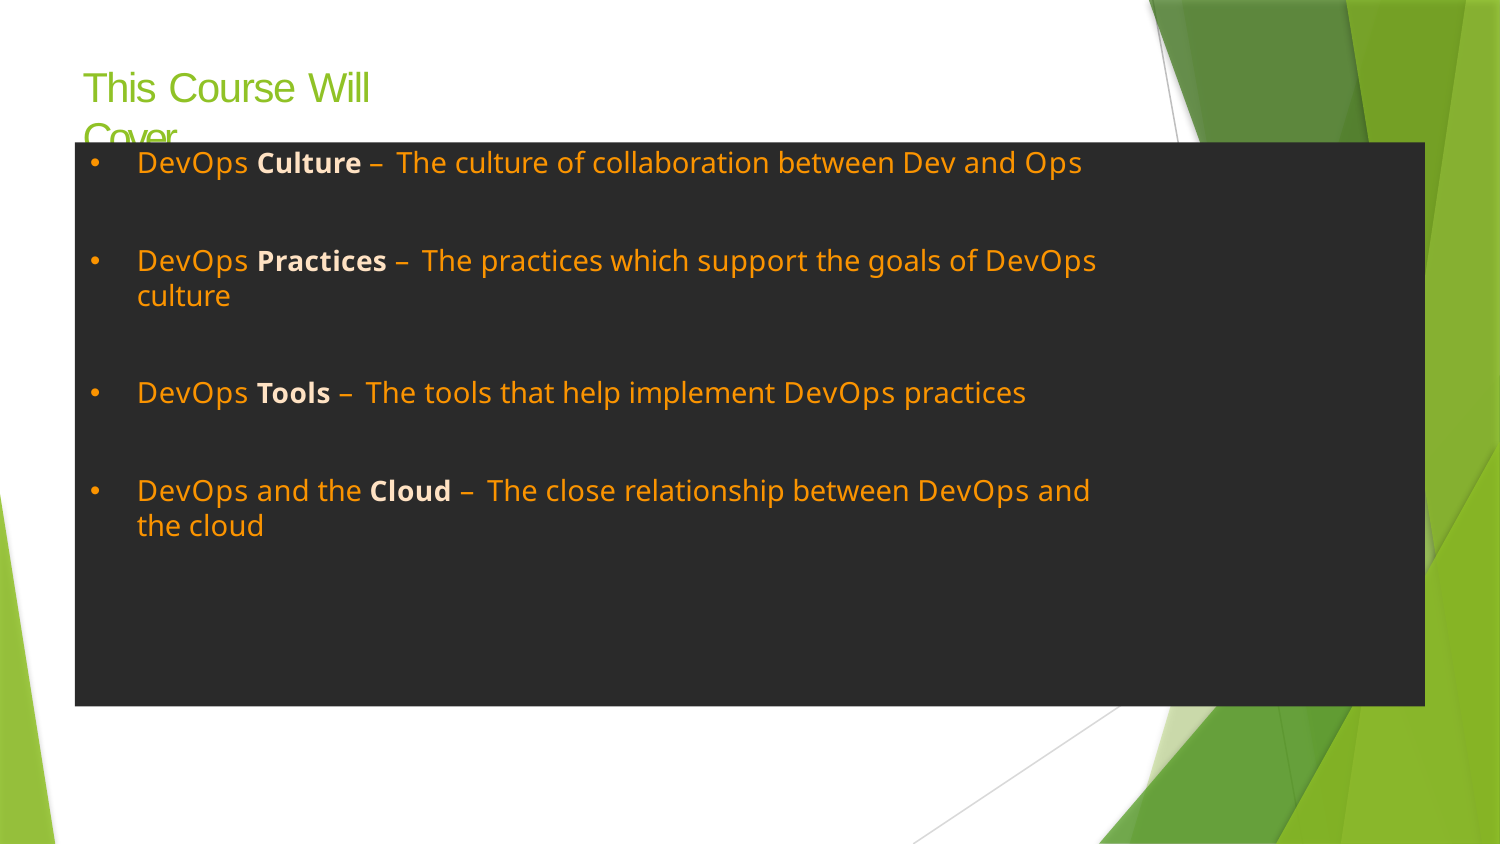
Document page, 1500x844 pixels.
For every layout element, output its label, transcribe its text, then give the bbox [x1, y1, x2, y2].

text_box [67, 146, 74, 542]
text_box [74, 142, 1425, 707]
title This Course Will Cover… [80, 58, 497, 142]
text_box DevOps Culture – The culture of collaboration between Dev and Ops DevOps Practices – The practices which support the goals of DevOps culture DevOps Tools – The tools that help implement DevOps practices DevOps and the Cloud – The close relationship between DevOps and the cloud [87, 142, 1136, 543]
